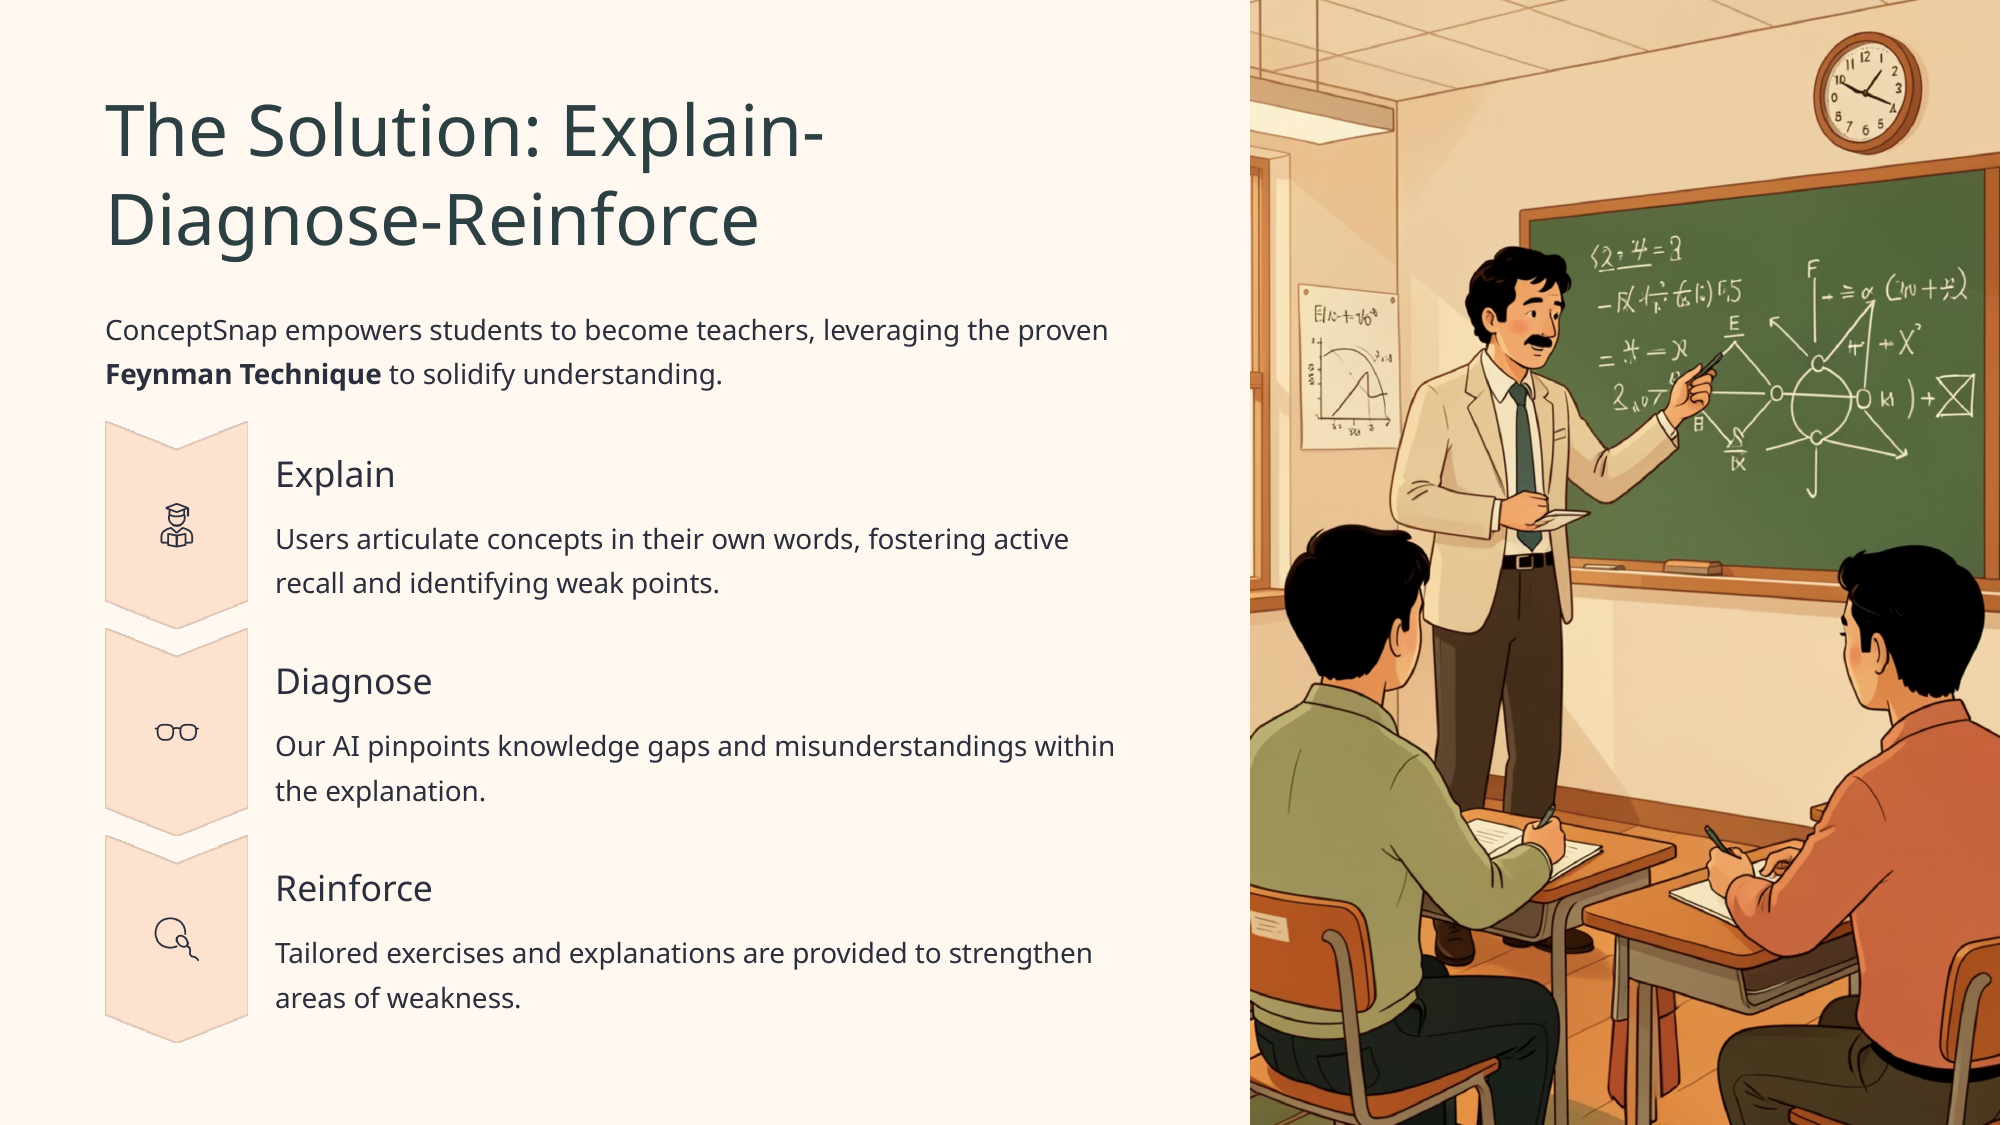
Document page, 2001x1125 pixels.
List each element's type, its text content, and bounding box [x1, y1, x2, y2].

text_box Users articulate concepts in their own words, fostering active recall and identifying weak points. [275, 510, 1145, 600]
text_box Tailored exercises and explanations are provided to strengthen areas of weakness. [275, 925, 1145, 1015]
text_box ConceptSnap empowers students to become teachers, leveraging the proven Feynman Technique to solidify understanding. [105, 301, 1145, 391]
picture [105, 421, 248, 1043]
text_box Our AI pinpoints knowledge gaps and misunderstandings within the explanation. [275, 717, 1145, 808]
text_box Reinforce [275, 864, 633, 909]
picture [1249, 0, 2000, 1125]
text_box Explain [275, 450, 633, 495]
text_box Diagnose [275, 657, 633, 702]
text_box The Solution: Explain-Diagnose-Reinforce [105, 82, 1145, 262]
